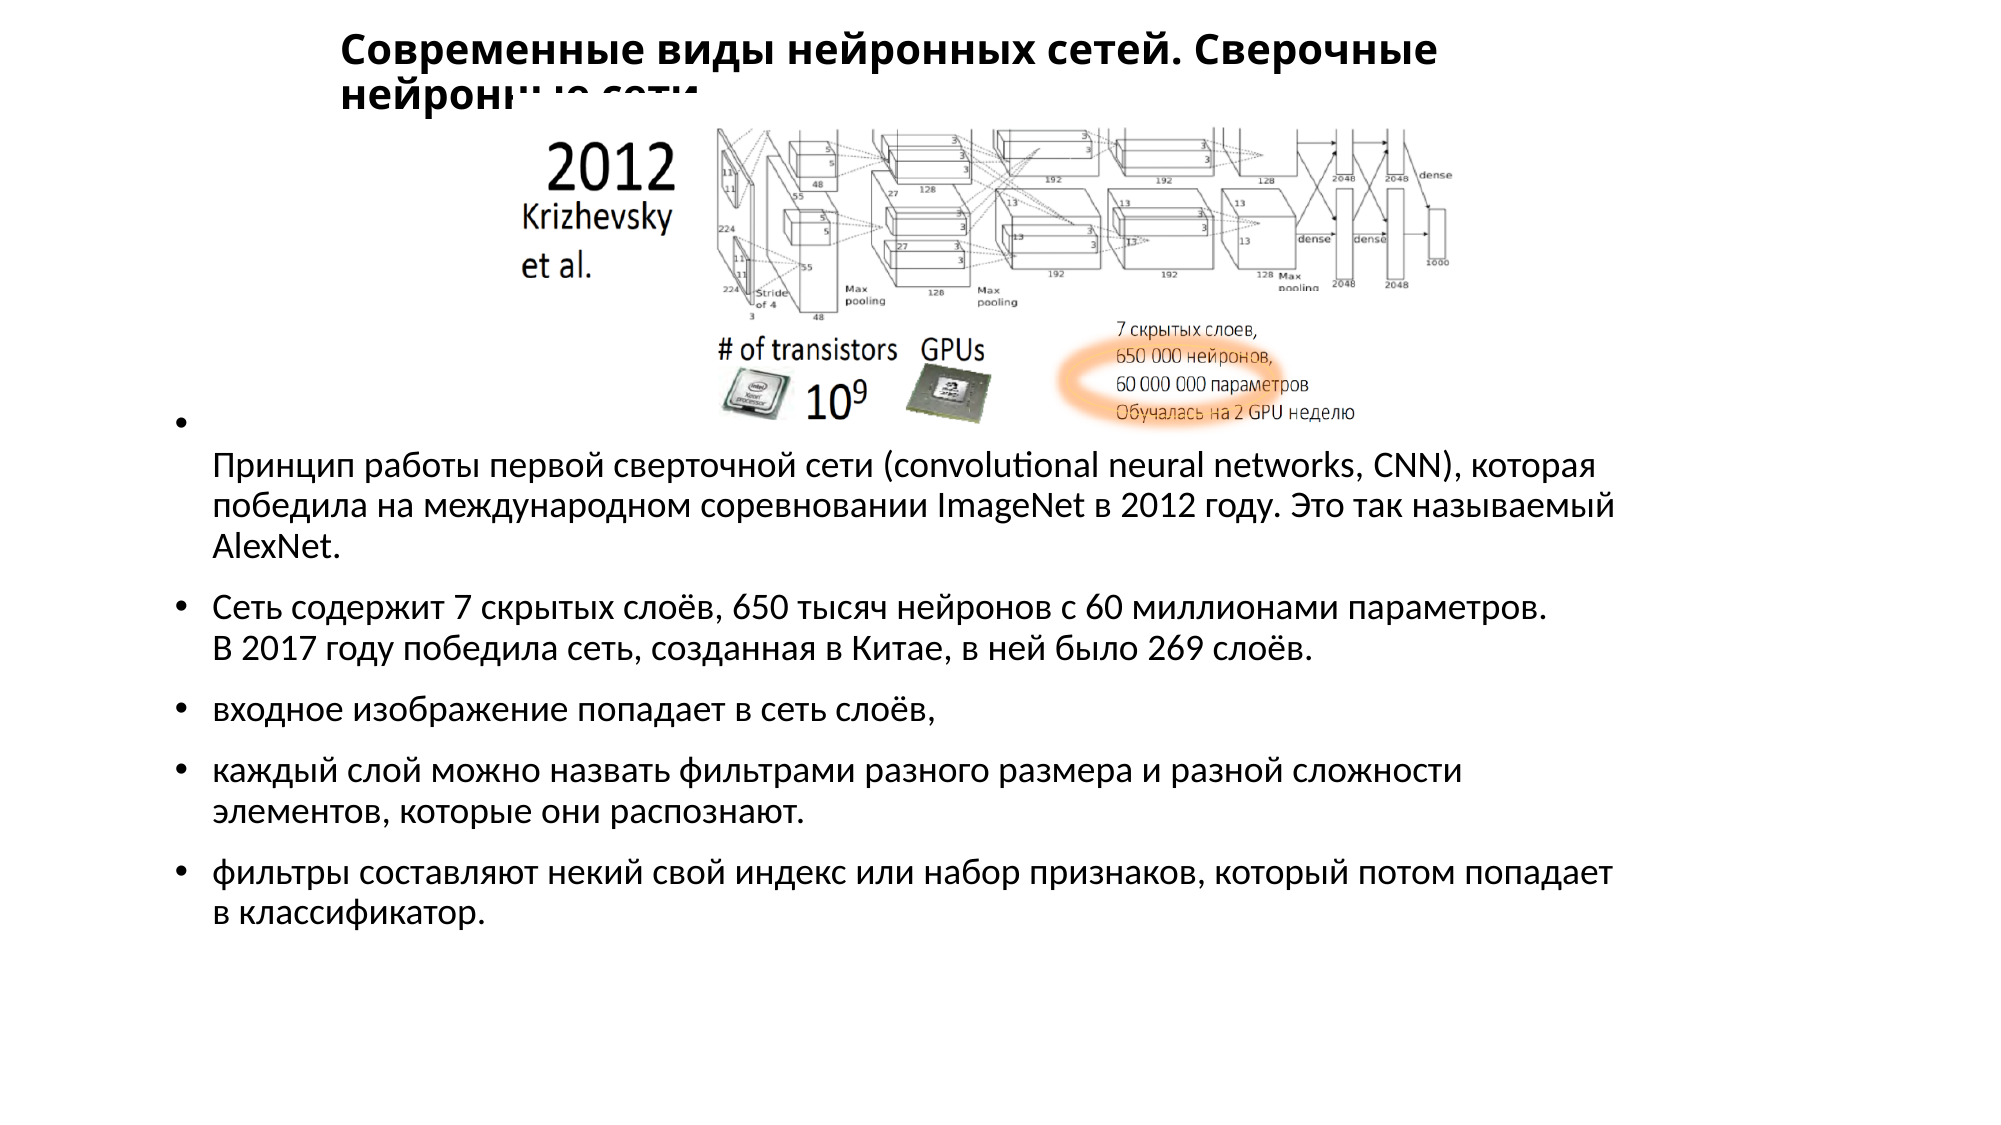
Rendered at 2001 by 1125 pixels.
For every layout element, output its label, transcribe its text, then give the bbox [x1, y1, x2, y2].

picture [513, 93, 1471, 448]
title Современные виды нейронных сетей. Сверочные нейронные сети [324, 45, 1675, 102]
list Принцип работы первой сверточной сети (convolutional neural networks, CNN), которая победила на международном соревновании ImageNet в 2012 году. Это так называемый AlexNet. Сеть содержит 7 скрытых слоёв, 650 тысяч нейронов с 60 миллионами параметров. В 2017 году победила сеть, созданная в Китае, в ней было 269 слоёв. входное изображение попадает в сеть слоёв, каждый слой можно назвать фильтрами разного размера и разной сложности элементов, которые они распознают. фильтры составляют некий свой индекс или набор признаков, который потом попадает в классификатор. [159, 397, 1654, 1071]
